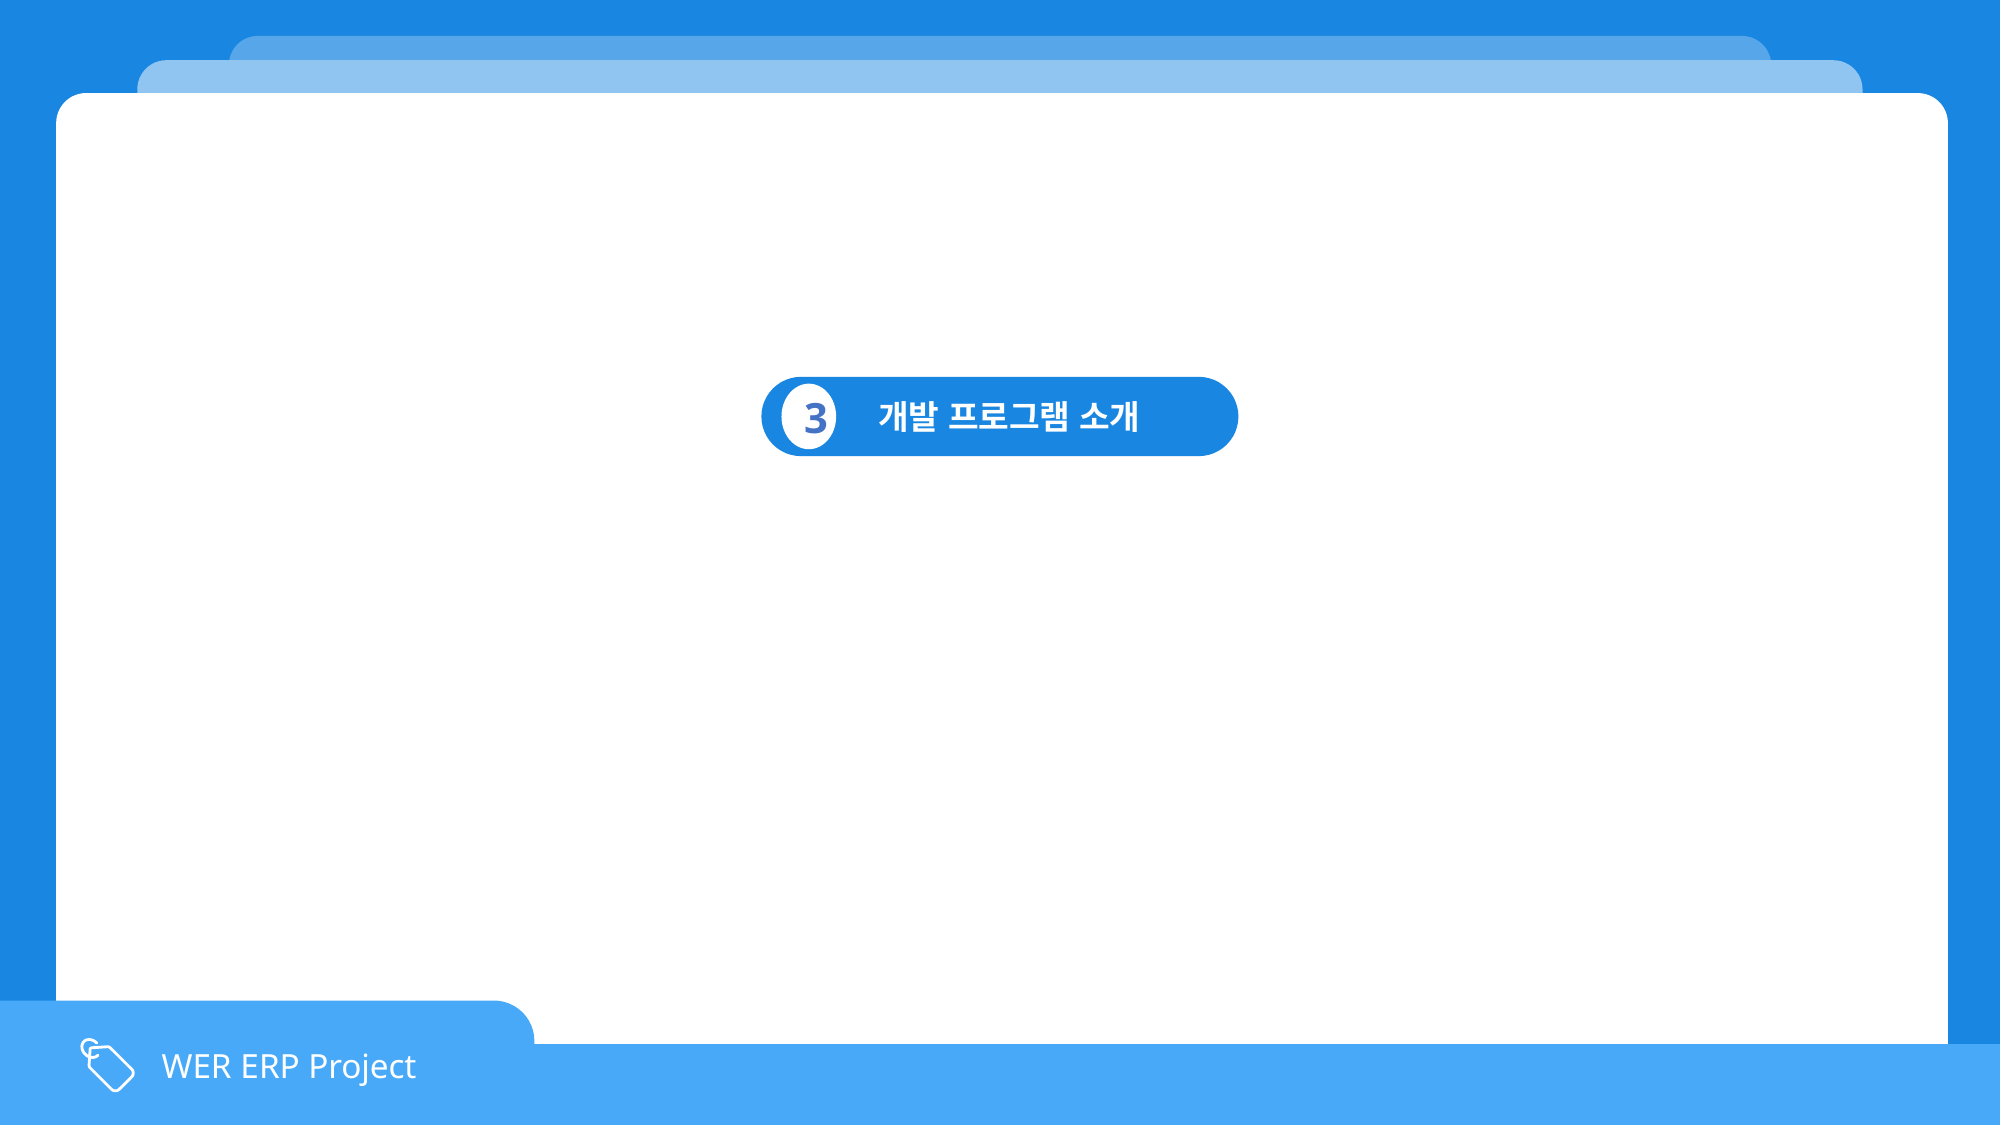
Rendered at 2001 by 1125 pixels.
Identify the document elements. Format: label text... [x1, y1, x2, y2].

text_box [228, 34, 1772, 59]
text_box ` [55, 91, 1949, 1000]
text_box 개발 프로그램 소개 [760, 375, 1240, 458]
text_box [136, 59, 1864, 92]
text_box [0, 1000, 2000, 1125]
text_box 3 [780, 382, 838, 451]
